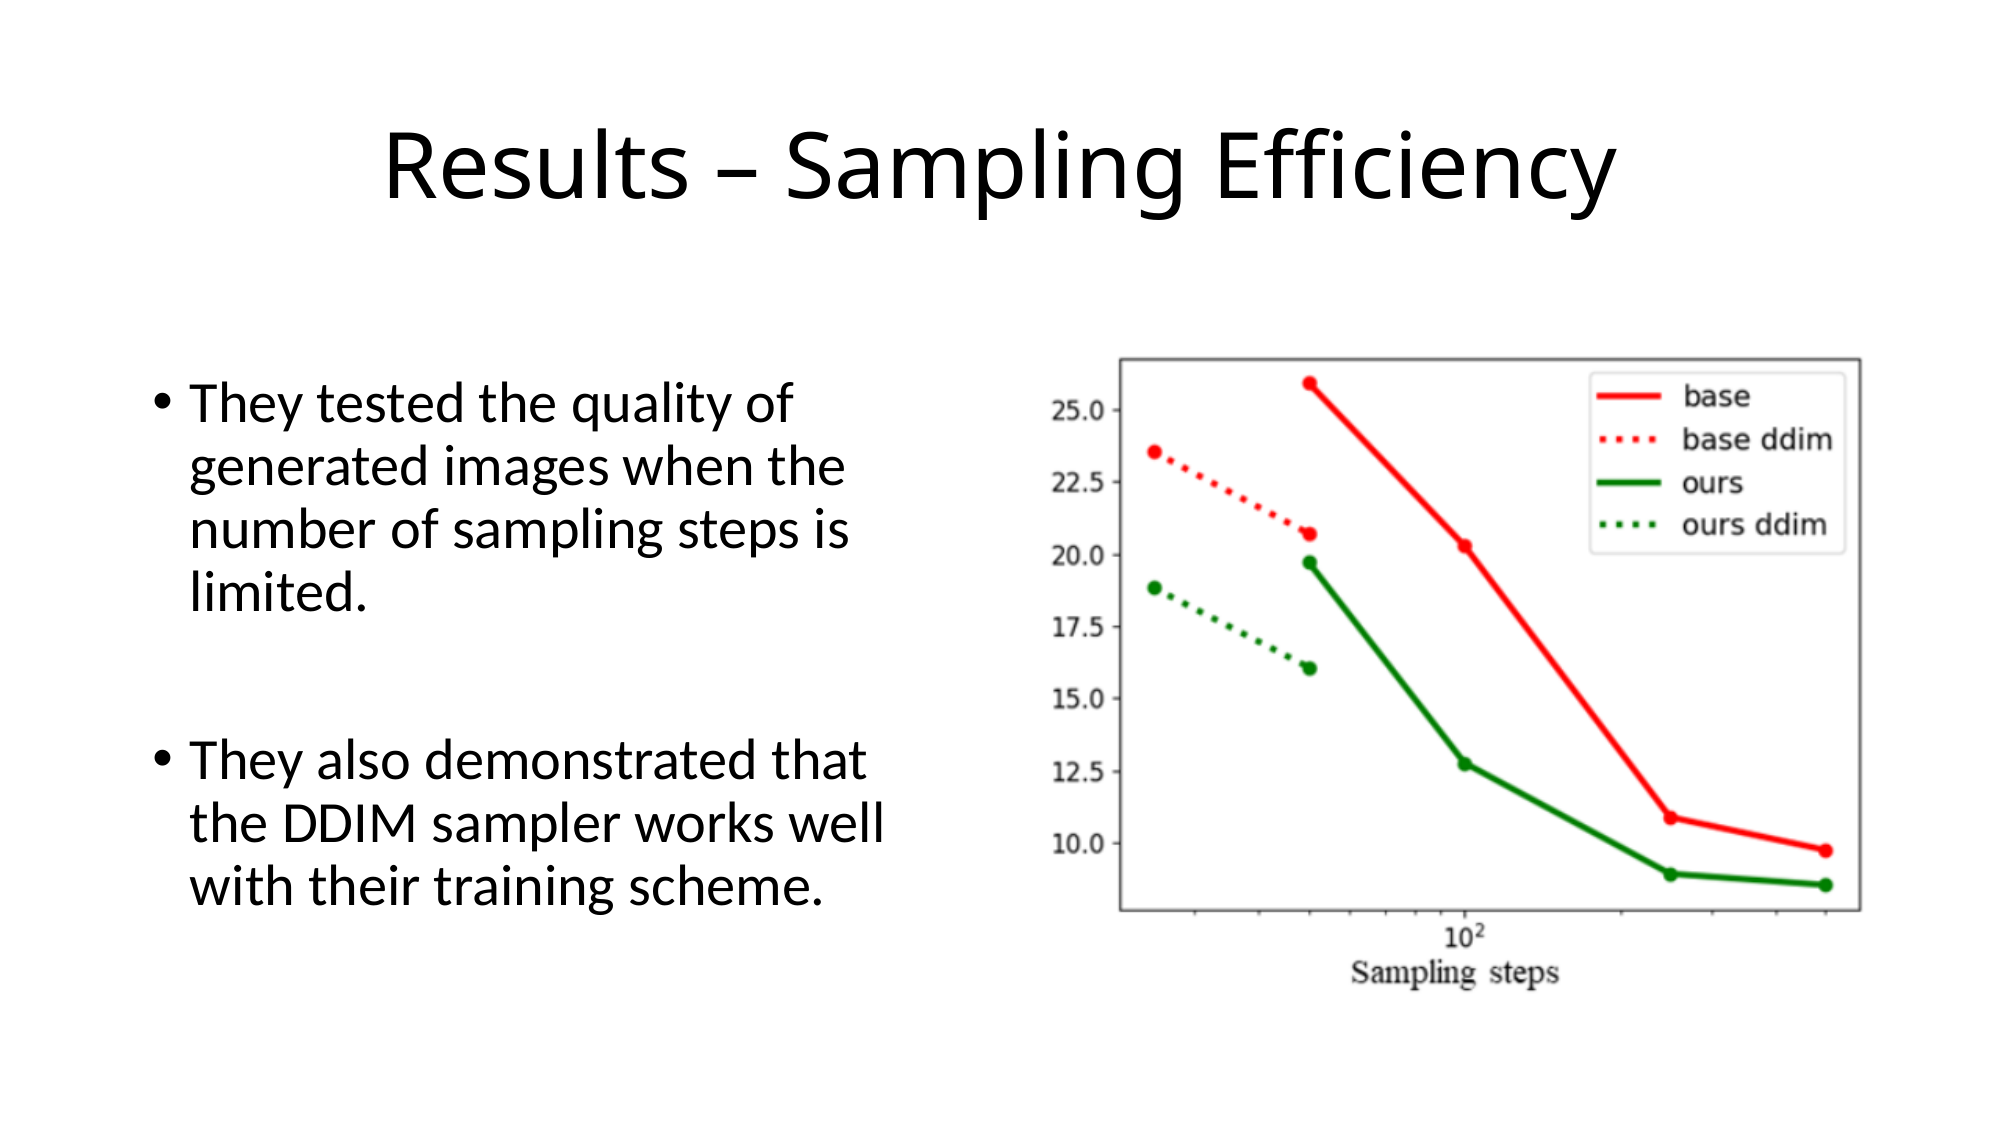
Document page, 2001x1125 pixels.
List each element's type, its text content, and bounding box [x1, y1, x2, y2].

title Results – Sampling Efficiency [137, 59, 1863, 278]
list They tested the quality of generated images when the number of sampling steps is limited. They also demonstrated that the DDIM sampler works well with their training scheme. [137, 365, 916, 1014]
picture [916, 305, 1950, 1014]
